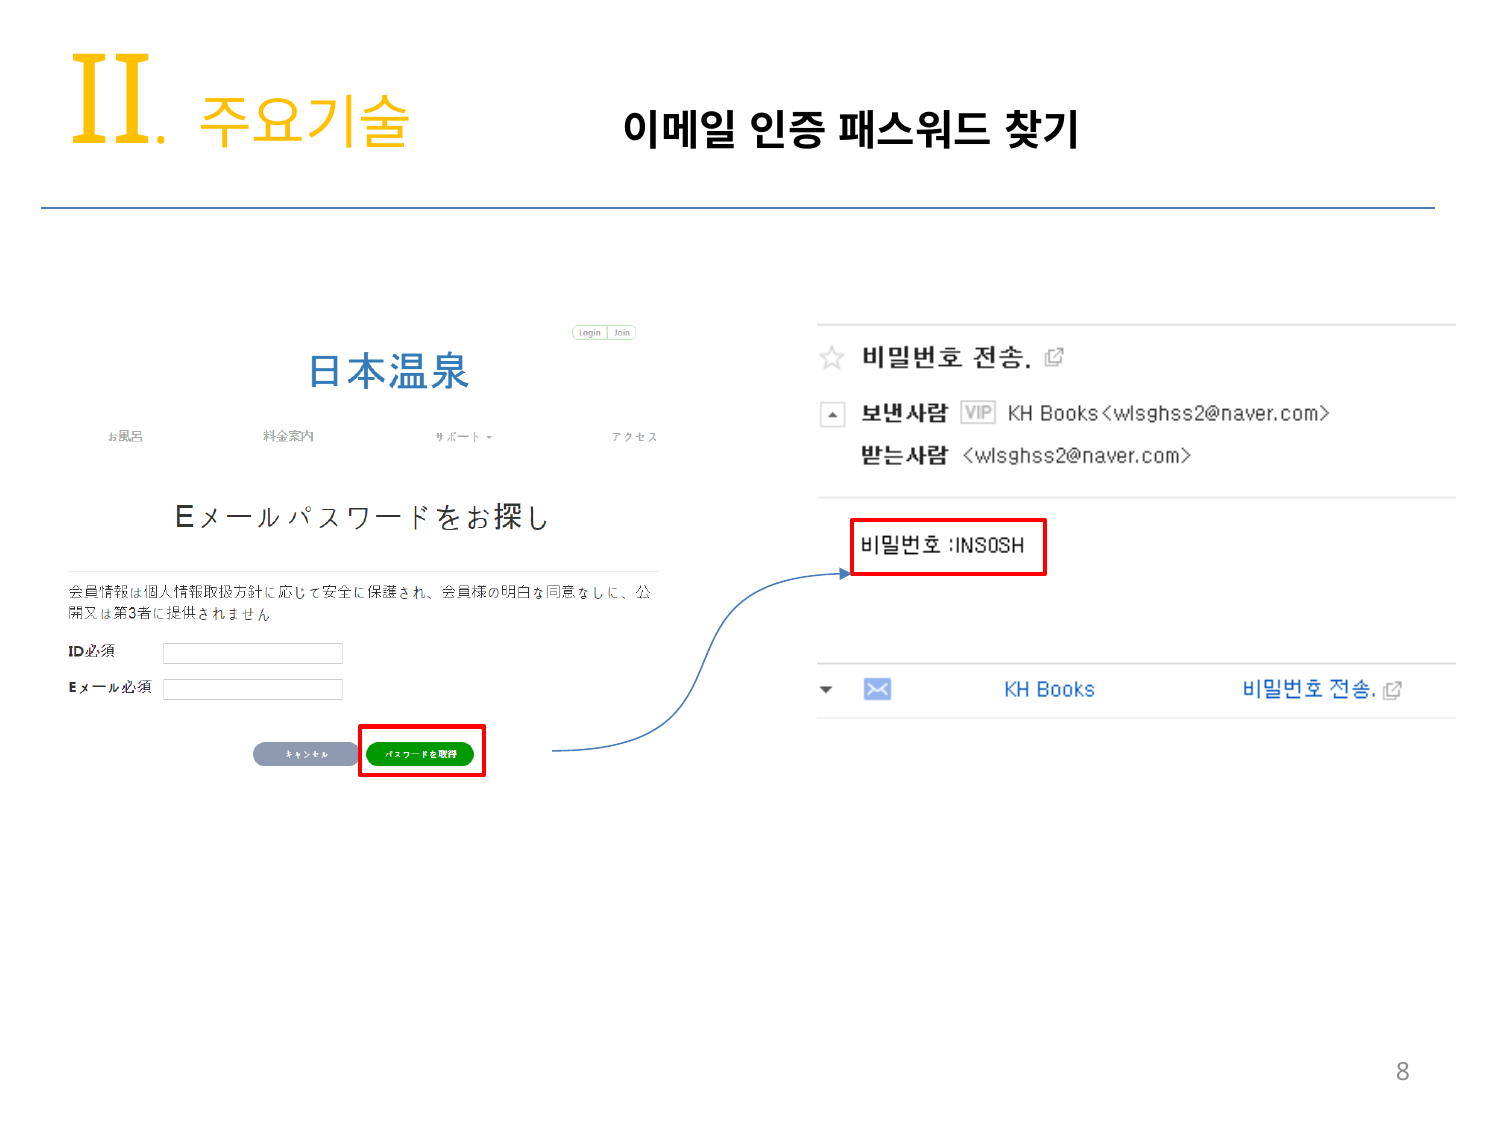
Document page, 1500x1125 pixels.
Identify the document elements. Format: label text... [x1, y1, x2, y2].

picture [64, 321, 668, 789]
picture [817, 321, 1456, 719]
slide_number 8 [1074, 1042, 1425, 1103]
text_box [551, 573, 853, 751]
title 이메일 인증 패스워드 찾기 [552, 65, 1152, 193]
text_box II. 주요기술 [54, 10, 428, 176]
